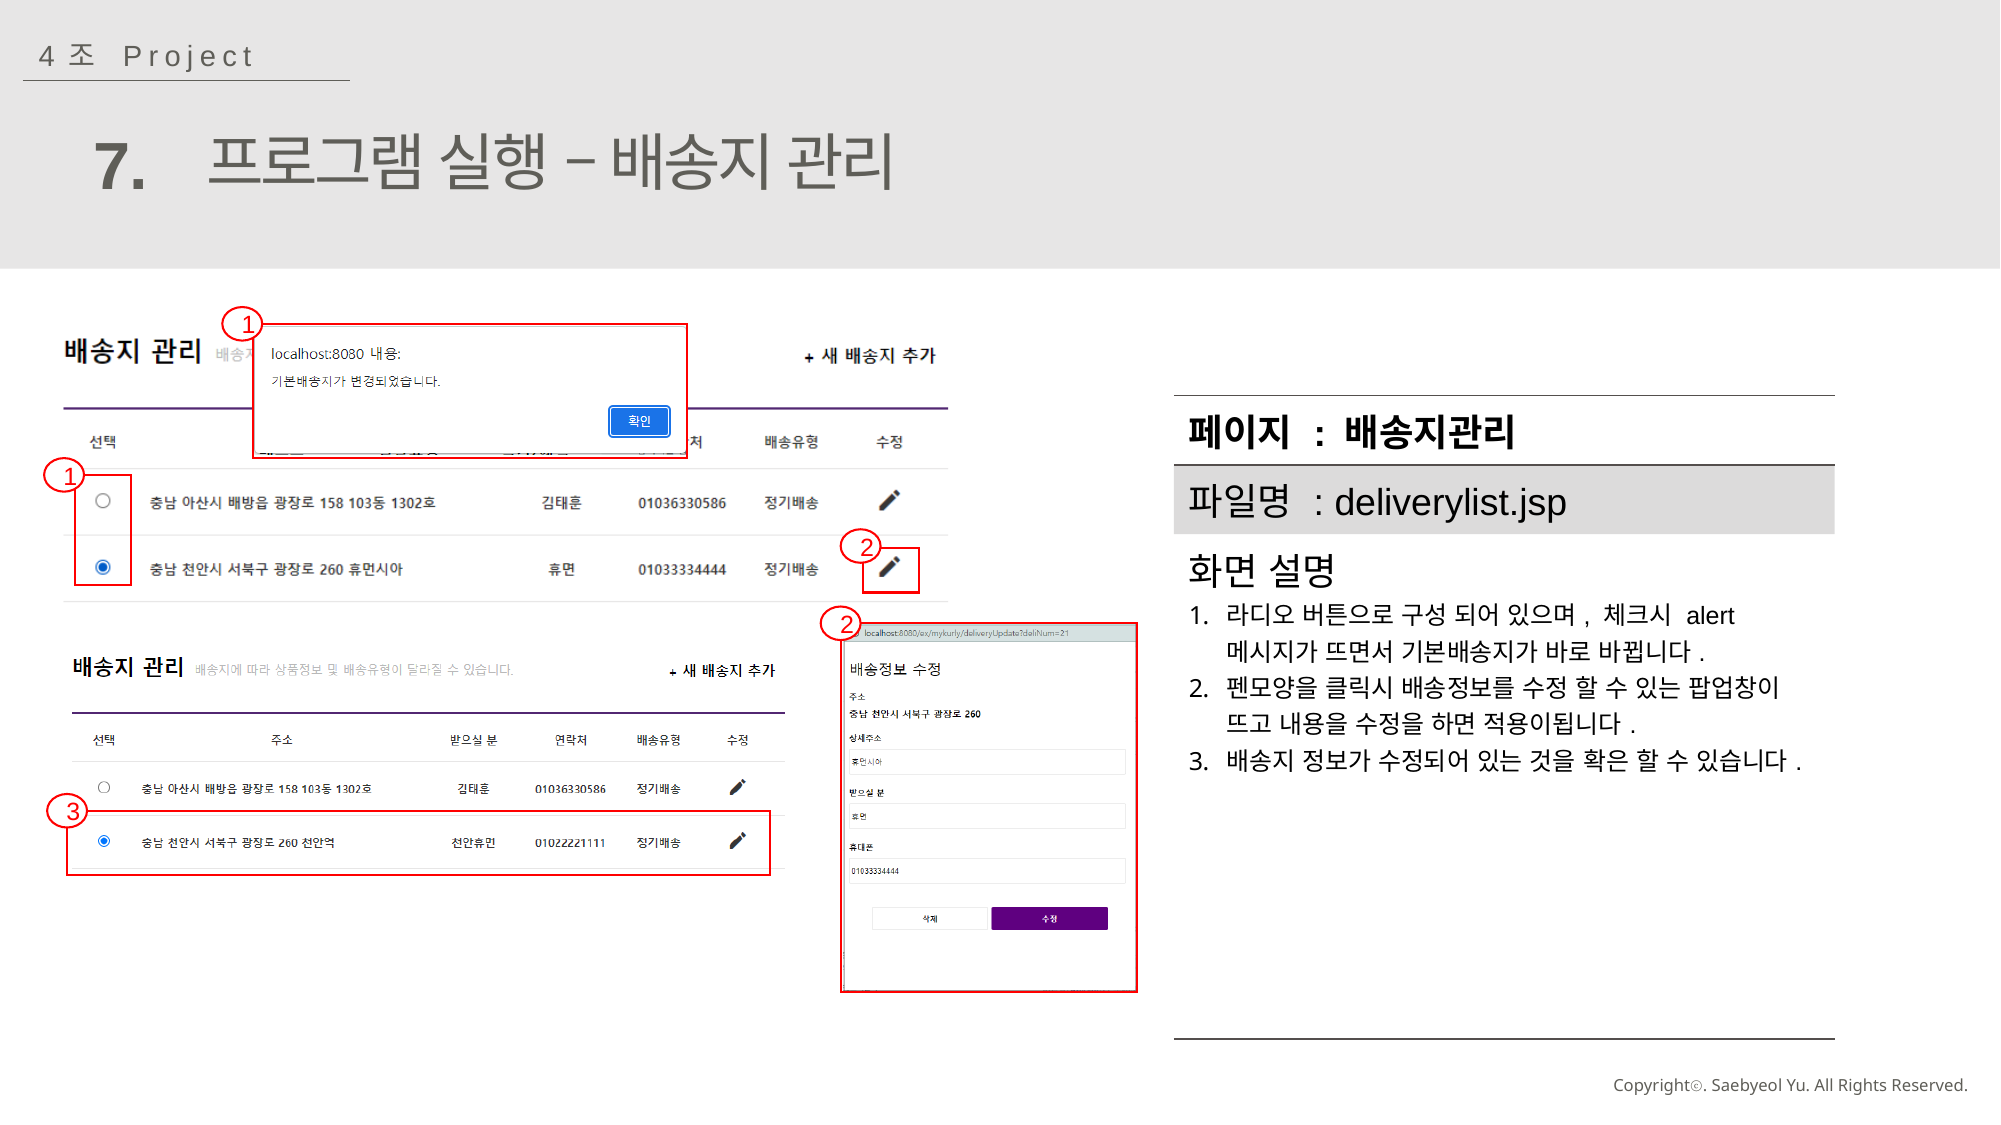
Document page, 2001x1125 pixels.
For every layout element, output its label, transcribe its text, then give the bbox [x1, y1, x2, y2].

text_box 3 [46, 792, 68, 829]
table_cell 화면 설명 라디오 버튼으로 구성 되어 있으며, 체크시 alert메시지가 뜨면서 기본배송지가 바로 바뀝니다. 펜모양을 클릭시 배송정보를 수정 할 수 있는 팝업창이 뜨고 내용을 수정을 하면 적용이됩니다. 배송지 정보가 수정되어 있는 것을 확은 할 수 있습니다. [1174, 534, 1835, 1038]
table_cell 파일명 : deliverylist.jsp [1174, 466, 1835, 534]
text_box 2 [819, 624, 843, 642]
text_box 7. [22, 115, 164, 211]
table_header 페이지 : 배송지관리 [1174, 396, 1835, 464]
text_box 프로그램 실행 – 배송지 관리 [191, 115, 914, 206]
text_box 4조 Project [23, 30, 267, 80]
picture [43, 326, 1138, 992]
text_box [0, 0, 2000, 270]
text_box [840, 641, 1138, 993]
text_box 1 [221, 305, 264, 326]
picture [68, 652, 788, 875]
